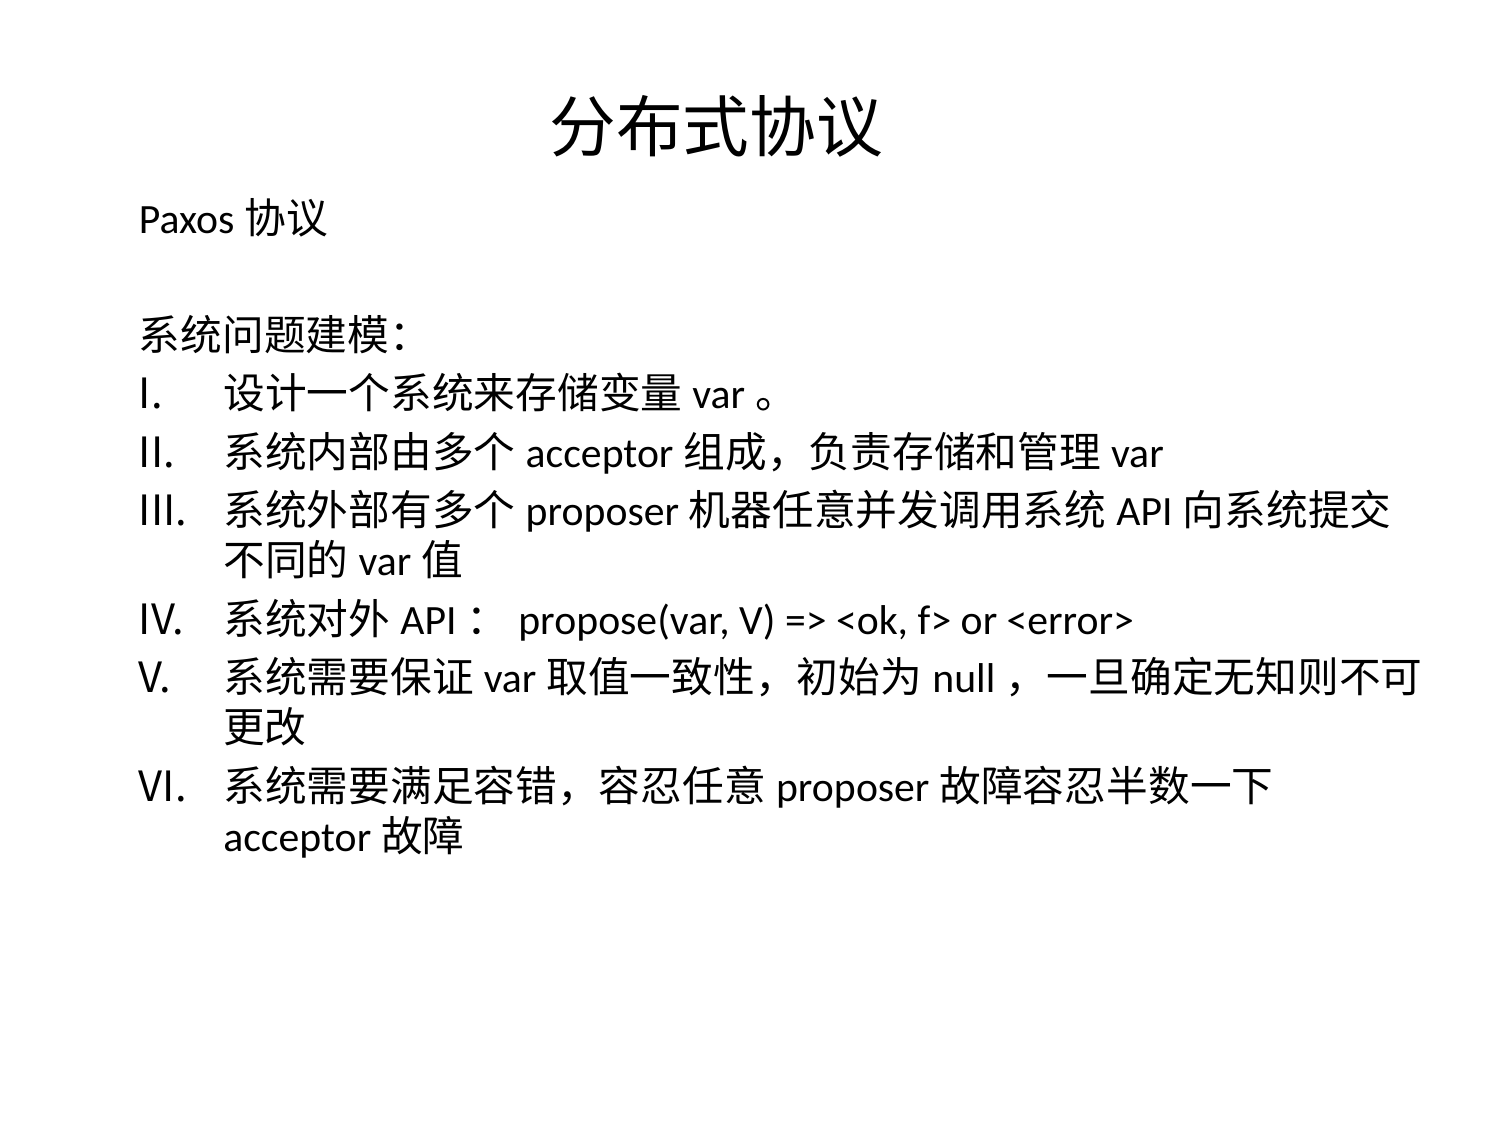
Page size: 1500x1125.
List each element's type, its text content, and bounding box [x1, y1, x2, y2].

title 分布式协议 [41, 30, 1392, 219]
list Paxos协议 系统问题建模： 设计一个系统来存储变量var。 系统内部由多个acceptor组成，负责存储和管理var 系统外部有多个proposer机器任意并发调用系统API向系统提交不同的var值 系统对外API：propose(var, V) => <ok, f> or <error> 系统需要保证var取值一致性，初始为null，一旦确定无知则不可更改 系统需要满足容错，容忍任意proposer故障容忍半数一下acceptor故障 [123, 184, 1441, 927]
